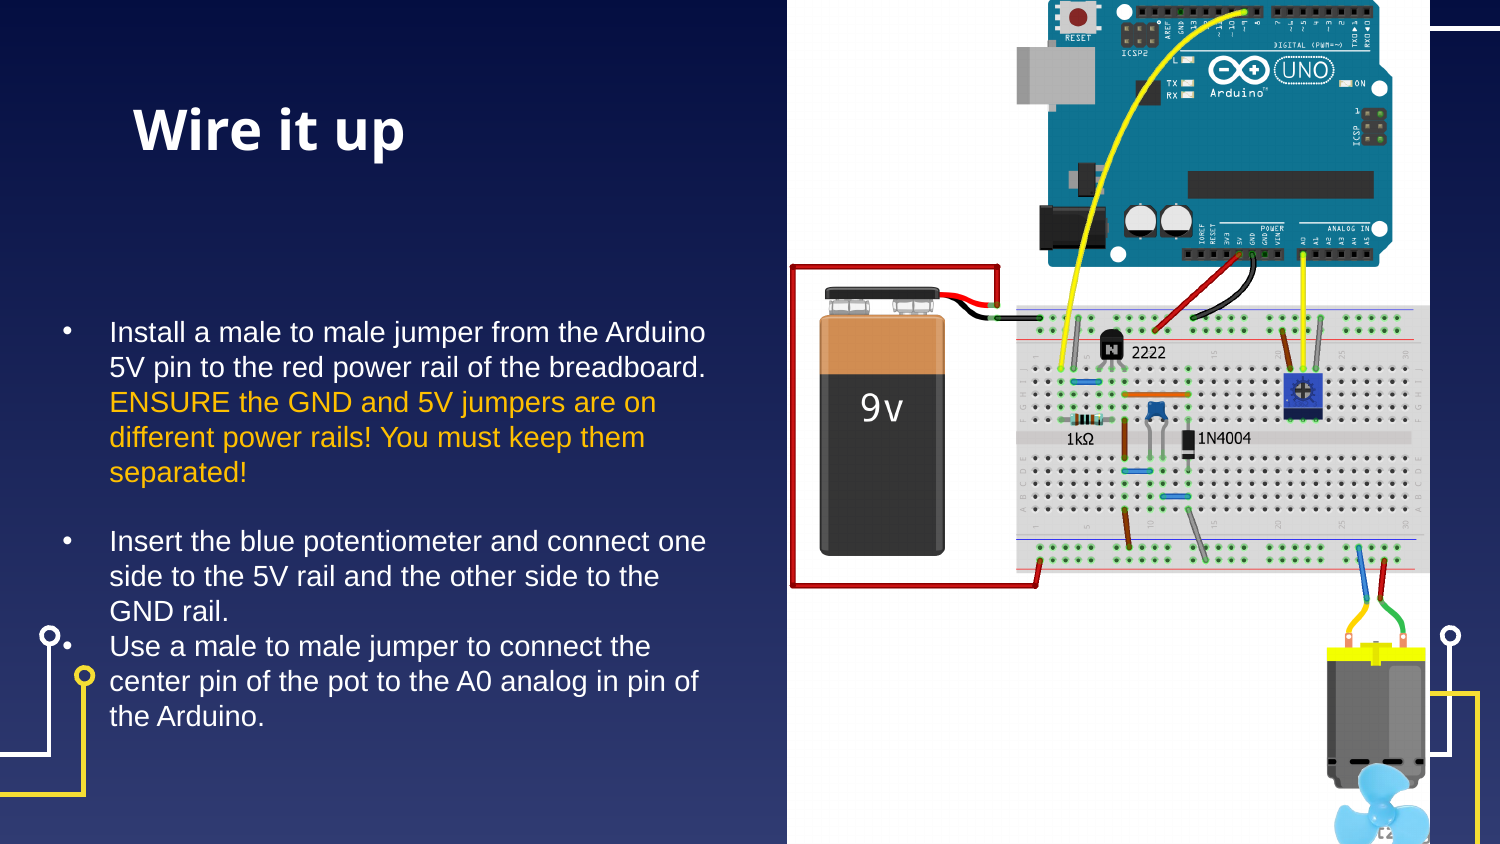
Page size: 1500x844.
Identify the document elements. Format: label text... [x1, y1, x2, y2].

title Wire it up [118, 88, 781, 167]
picture [786, 0, 1430, 844]
text_box Install a male to male jumper from the Arduino 5V pin to the red power rail of the breadboard. ENSURE the GND and 5V jumpers are on different power rails! You must keep them separated! Insert the blue potentiometer and connect one side to the 5V rail and the other side to the GND rail. Use a male to male jumper to connect the center pin of the pot to the A0 analog in pin of the Arduino. [47, 305, 741, 740]
